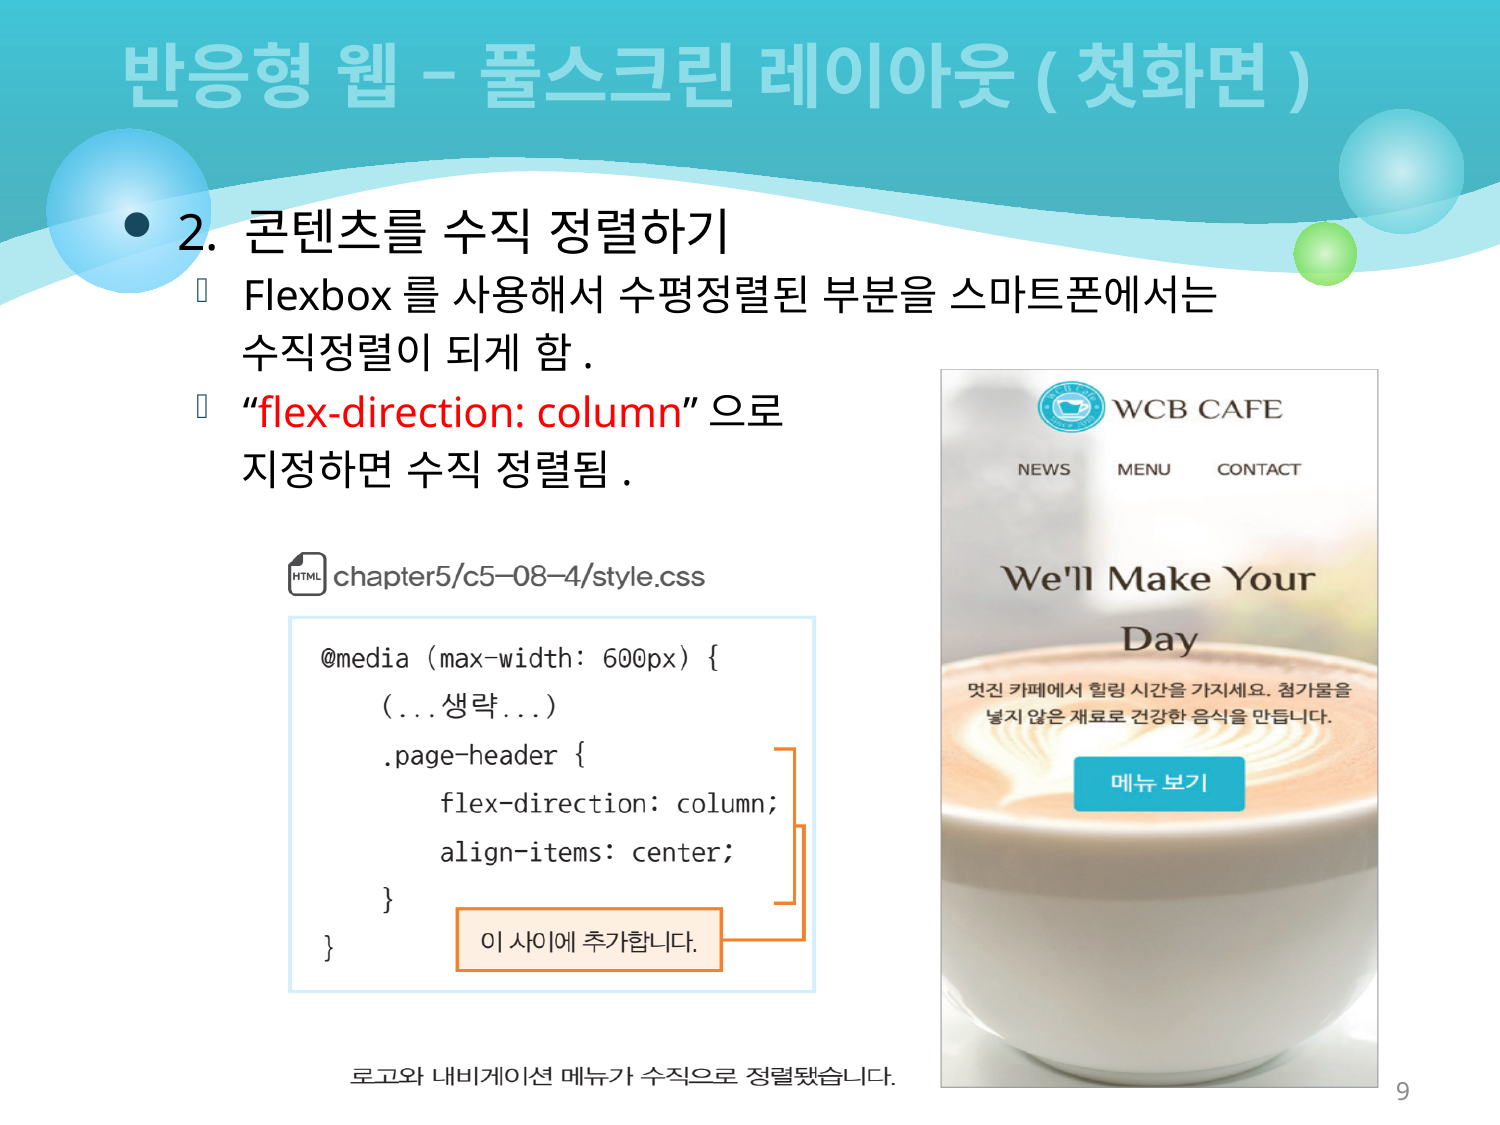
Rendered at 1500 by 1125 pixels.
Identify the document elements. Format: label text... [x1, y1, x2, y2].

picture [266, 352, 1395, 1102]
slide_number 9 [1074, 1072, 1425, 1113]
text_box 반응형 웹 – 풀스크린 레이아웃(첫화면) [105, 9, 1456, 139]
list 2. 콘텐츠를 수직 정렬하기 Flexbox를 사용해서 수평정렬된 부분을 스마트폰에서는 수직정렬이 되게 함. “flex-direction: column”으로 지정하면 수직 정렬됨. [106, 192, 1474, 691]
